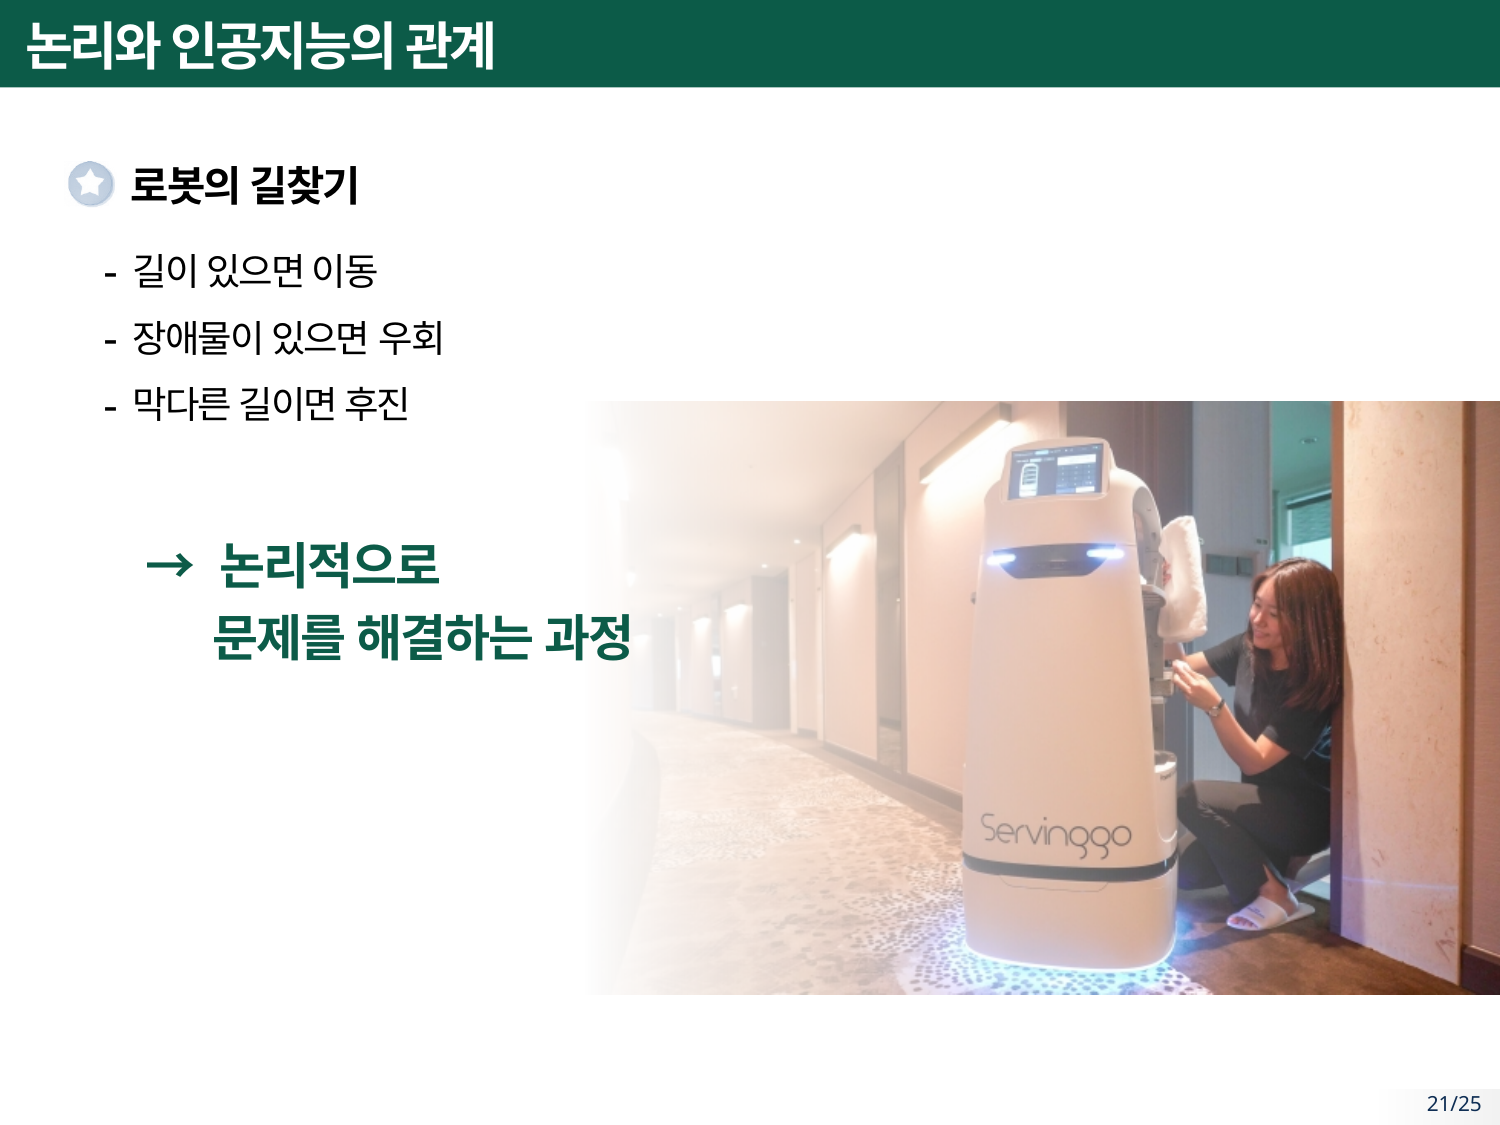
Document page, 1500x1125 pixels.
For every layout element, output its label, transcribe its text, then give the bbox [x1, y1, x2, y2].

text_box → 논리적으로 문제를 해결하는 과정 [131, 515, 578, 675]
text_box 길이 있으면 이동 장애물이 있으면 우회 막다른 길이면 후진 [88, 231, 1424, 434]
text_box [583, 401, 1500, 996]
title 논리와 인공지능의 관계 [10, 5, 1288, 84]
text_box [64, 146, 1359, 214]
